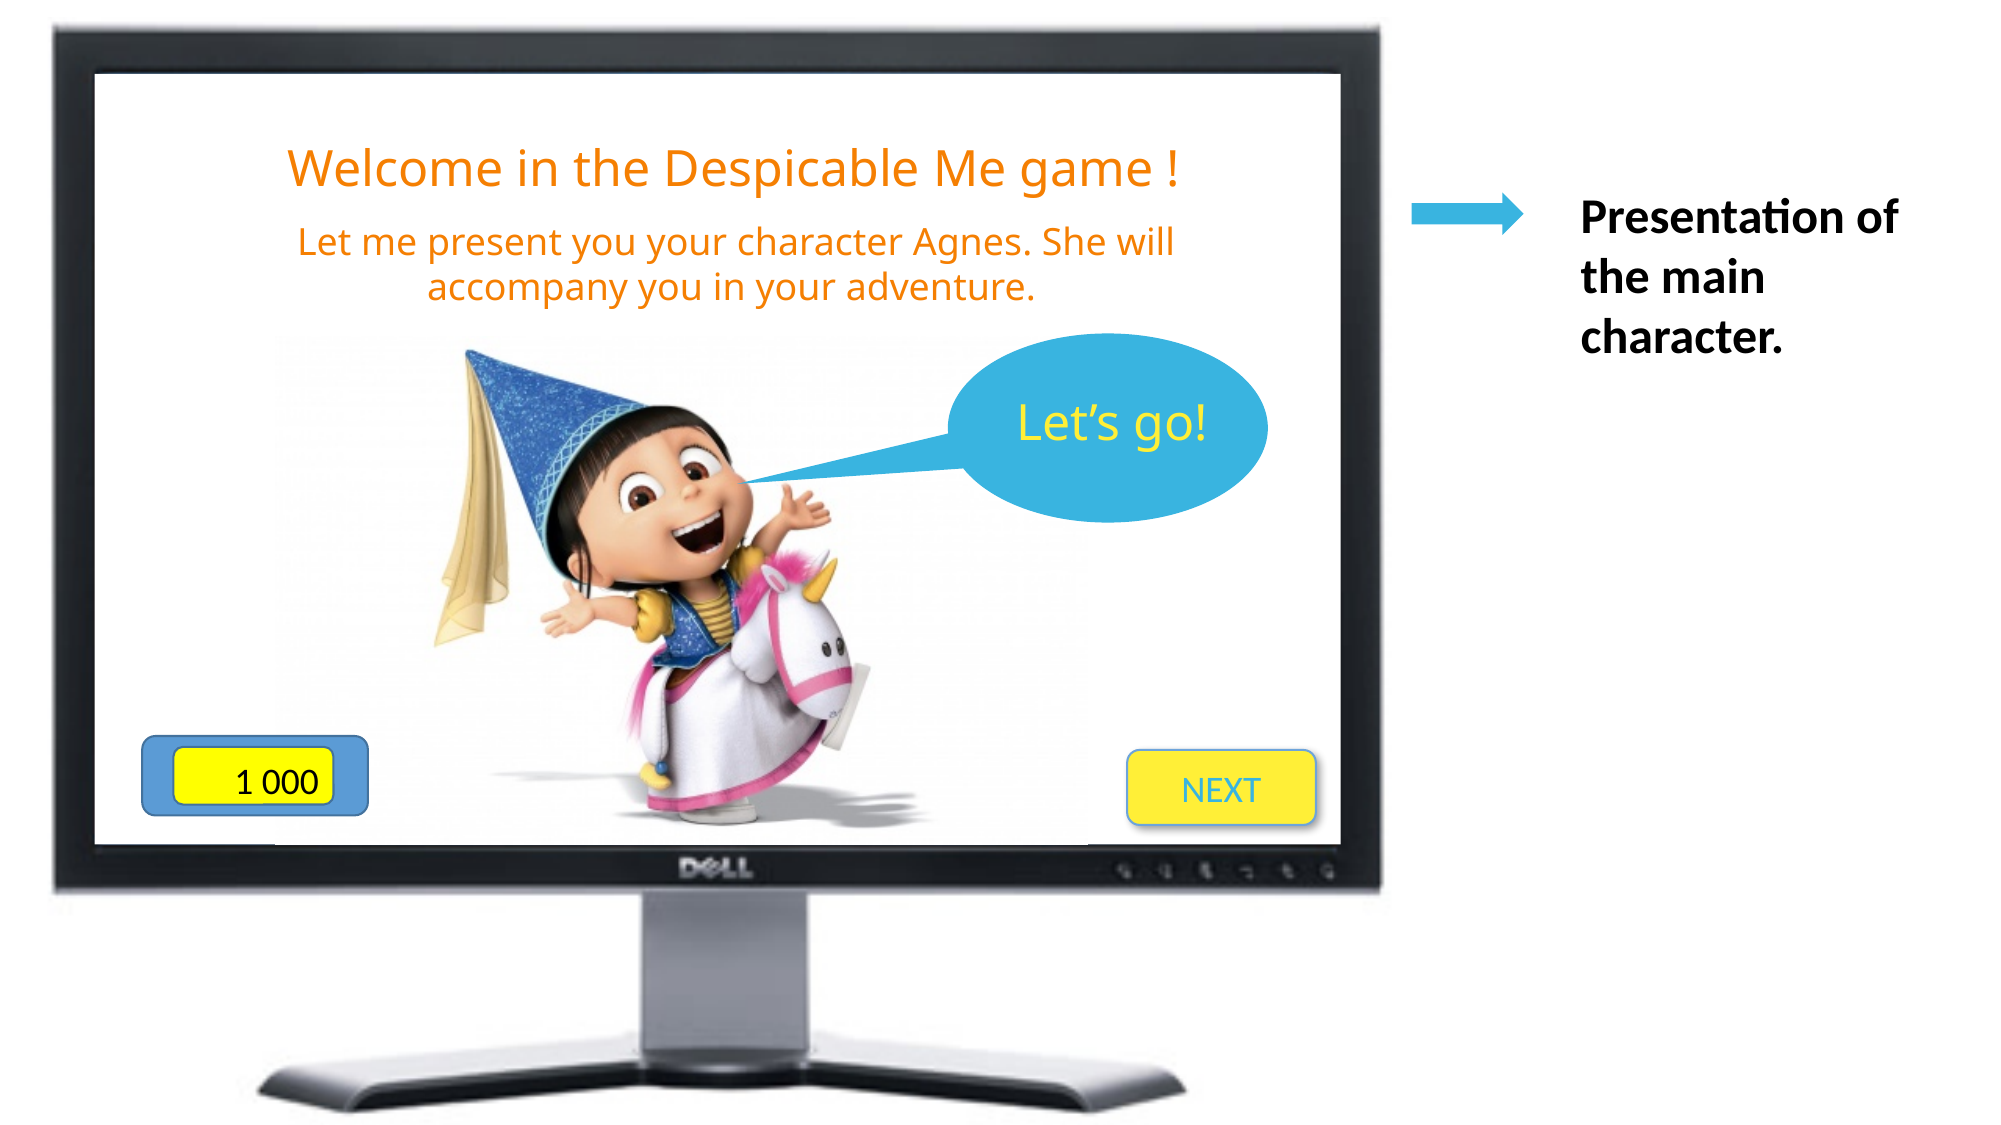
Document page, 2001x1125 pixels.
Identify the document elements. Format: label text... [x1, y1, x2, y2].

text_box Presentation of the main character. [1565, 175, 1985, 371]
text_box [1412, 189, 1526, 238]
picture [28, 17, 1412, 1125]
